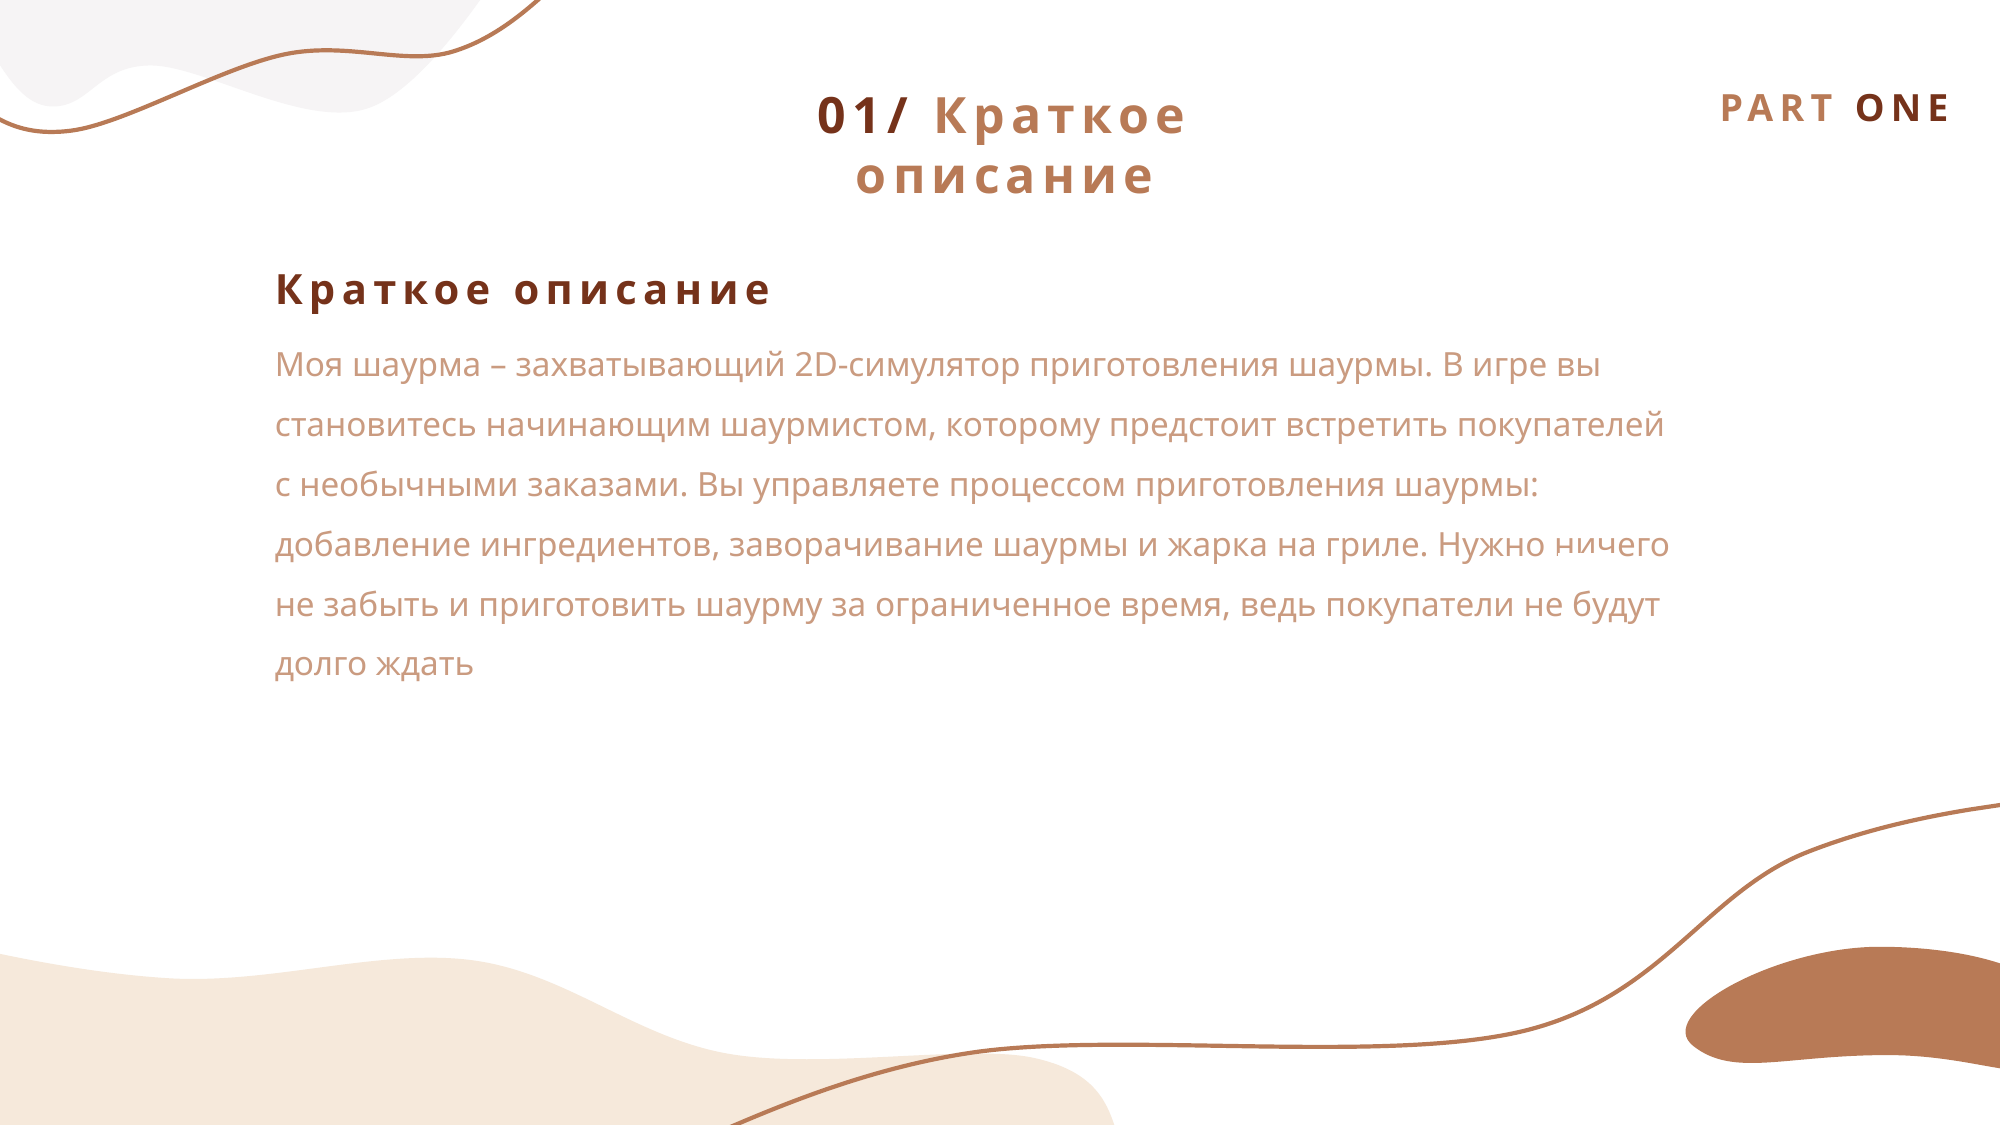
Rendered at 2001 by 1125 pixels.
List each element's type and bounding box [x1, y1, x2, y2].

text_box [0, 0, 2000, 1125]
